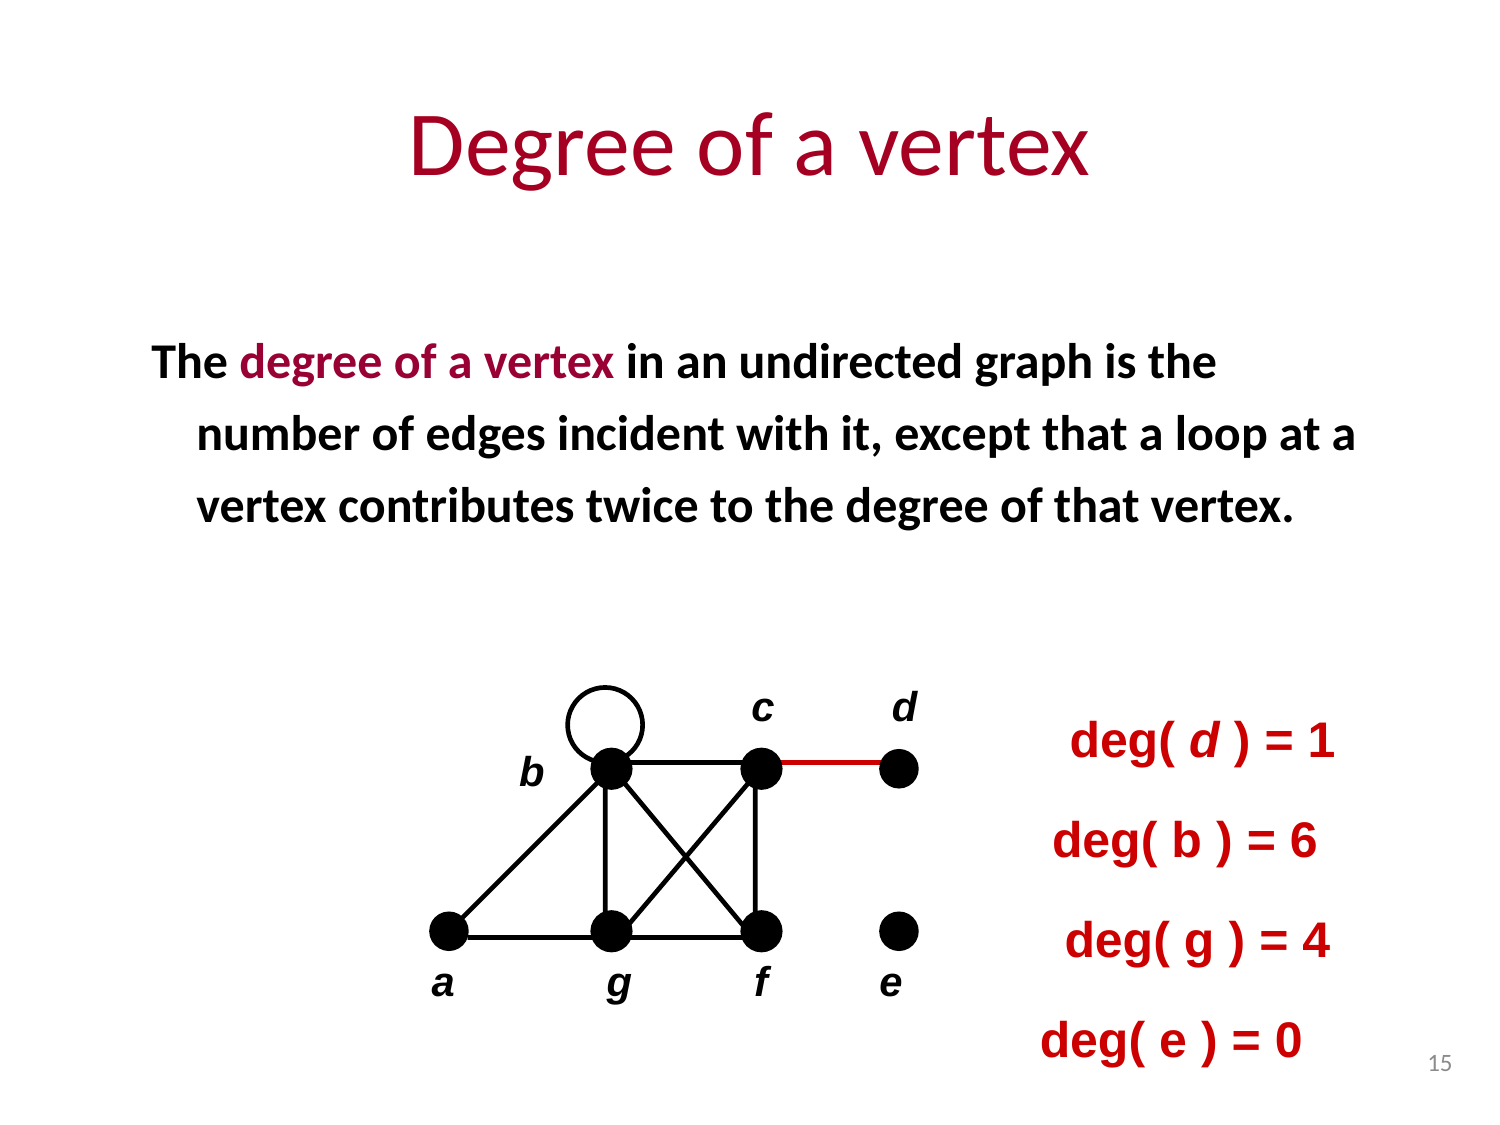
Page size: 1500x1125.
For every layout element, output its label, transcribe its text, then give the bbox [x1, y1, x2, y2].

title Degree of a vertex [75, 45, 1425, 233]
text_box deg( d ) = 1 [1054, 699, 1351, 775]
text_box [592, 749, 631, 951]
text_box [880, 750, 918, 788]
text_box a [405, 947, 470, 1013]
text_box deg( b ) = 6 [1037, 799, 1333, 875]
text_box d [865, 672, 933, 738]
text_box b [492, 737, 560, 803]
text_box [262, 62, 1263, 250]
text_box c [725, 672, 790, 738]
text_box g [580, 947, 648, 1013]
text_box f [727, 947, 784, 1013]
text_box The degree of a vertex in an undirected graph is the number of edges incident with it, except that a loop at a vertex contributes twice to the degree of that vertex. [125, 309, 1375, 663]
text_box [880, 912, 918, 947]
text_box deg( g ) = 4 [1049, 899, 1346, 975]
text_box [567, 687, 643, 758]
text_box deg( e ) = 0 [1025, 999, 1318, 1075]
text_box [742, 749, 781, 951]
text_box [430, 912, 468, 951]
text_box e [852, 947, 918, 1013]
slide_number 15 [1155, 1024, 1468, 1100]
